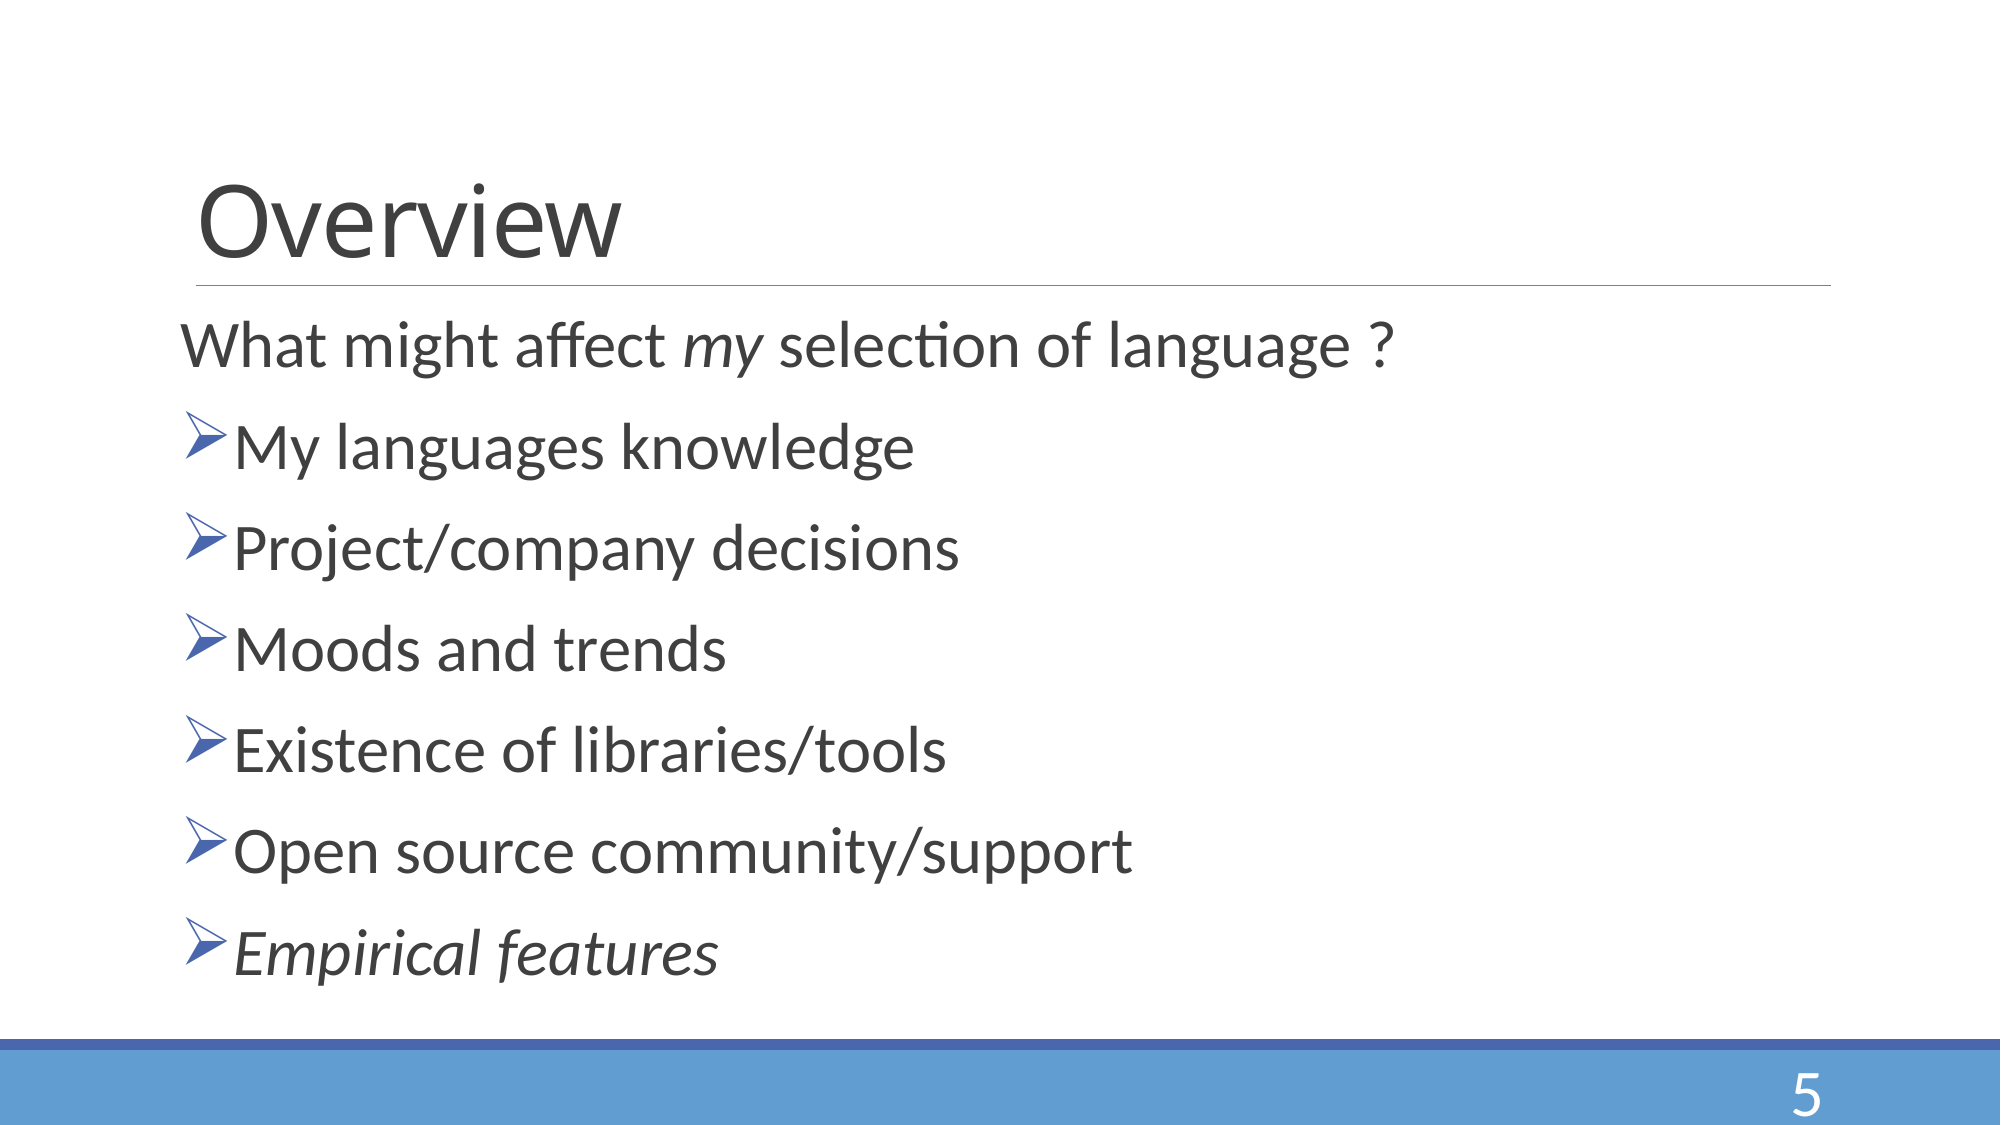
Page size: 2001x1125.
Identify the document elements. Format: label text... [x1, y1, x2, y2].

list What might affect my selection of language ? My languages knowledge Project/company decisions Moods and trends Existence of libraries/tools Open source community/support Empirical features [180, 302, 1830, 1044]
slide_number 5 [1624, 1059, 1840, 1120]
title Overview [180, 47, 1830, 285]
